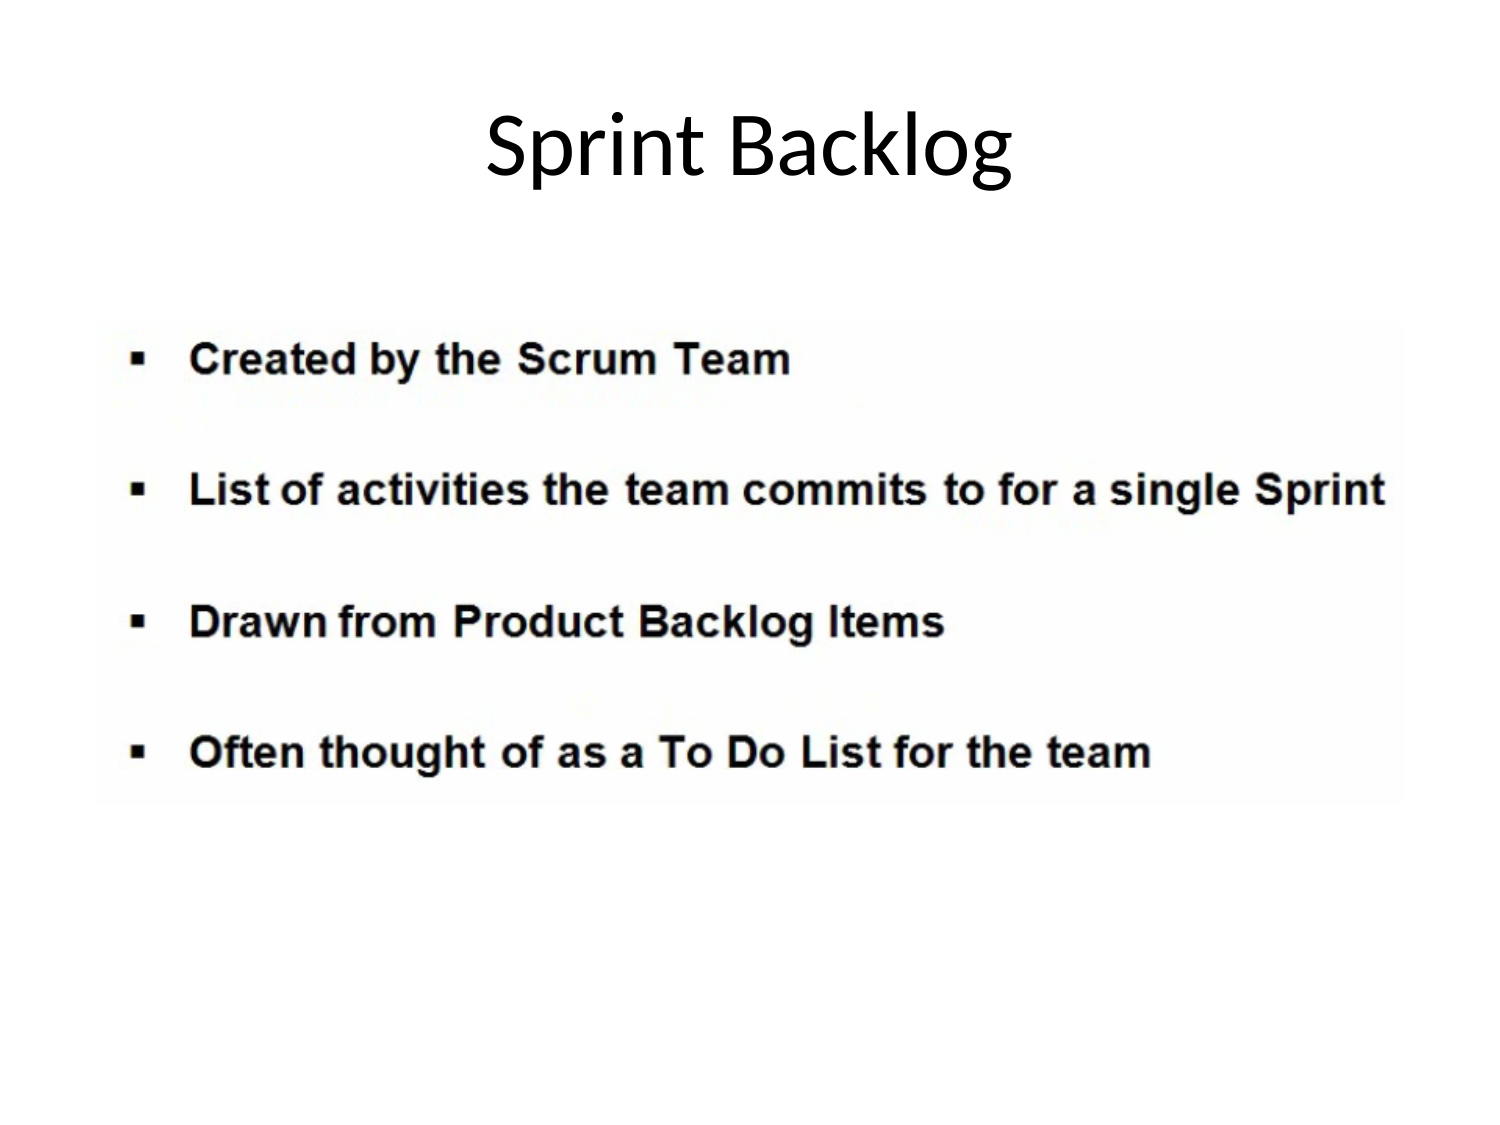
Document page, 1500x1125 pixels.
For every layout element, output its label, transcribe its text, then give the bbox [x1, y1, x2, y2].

picture [95, 321, 1405, 804]
title Sprint Backlog [75, 45, 1425, 233]
